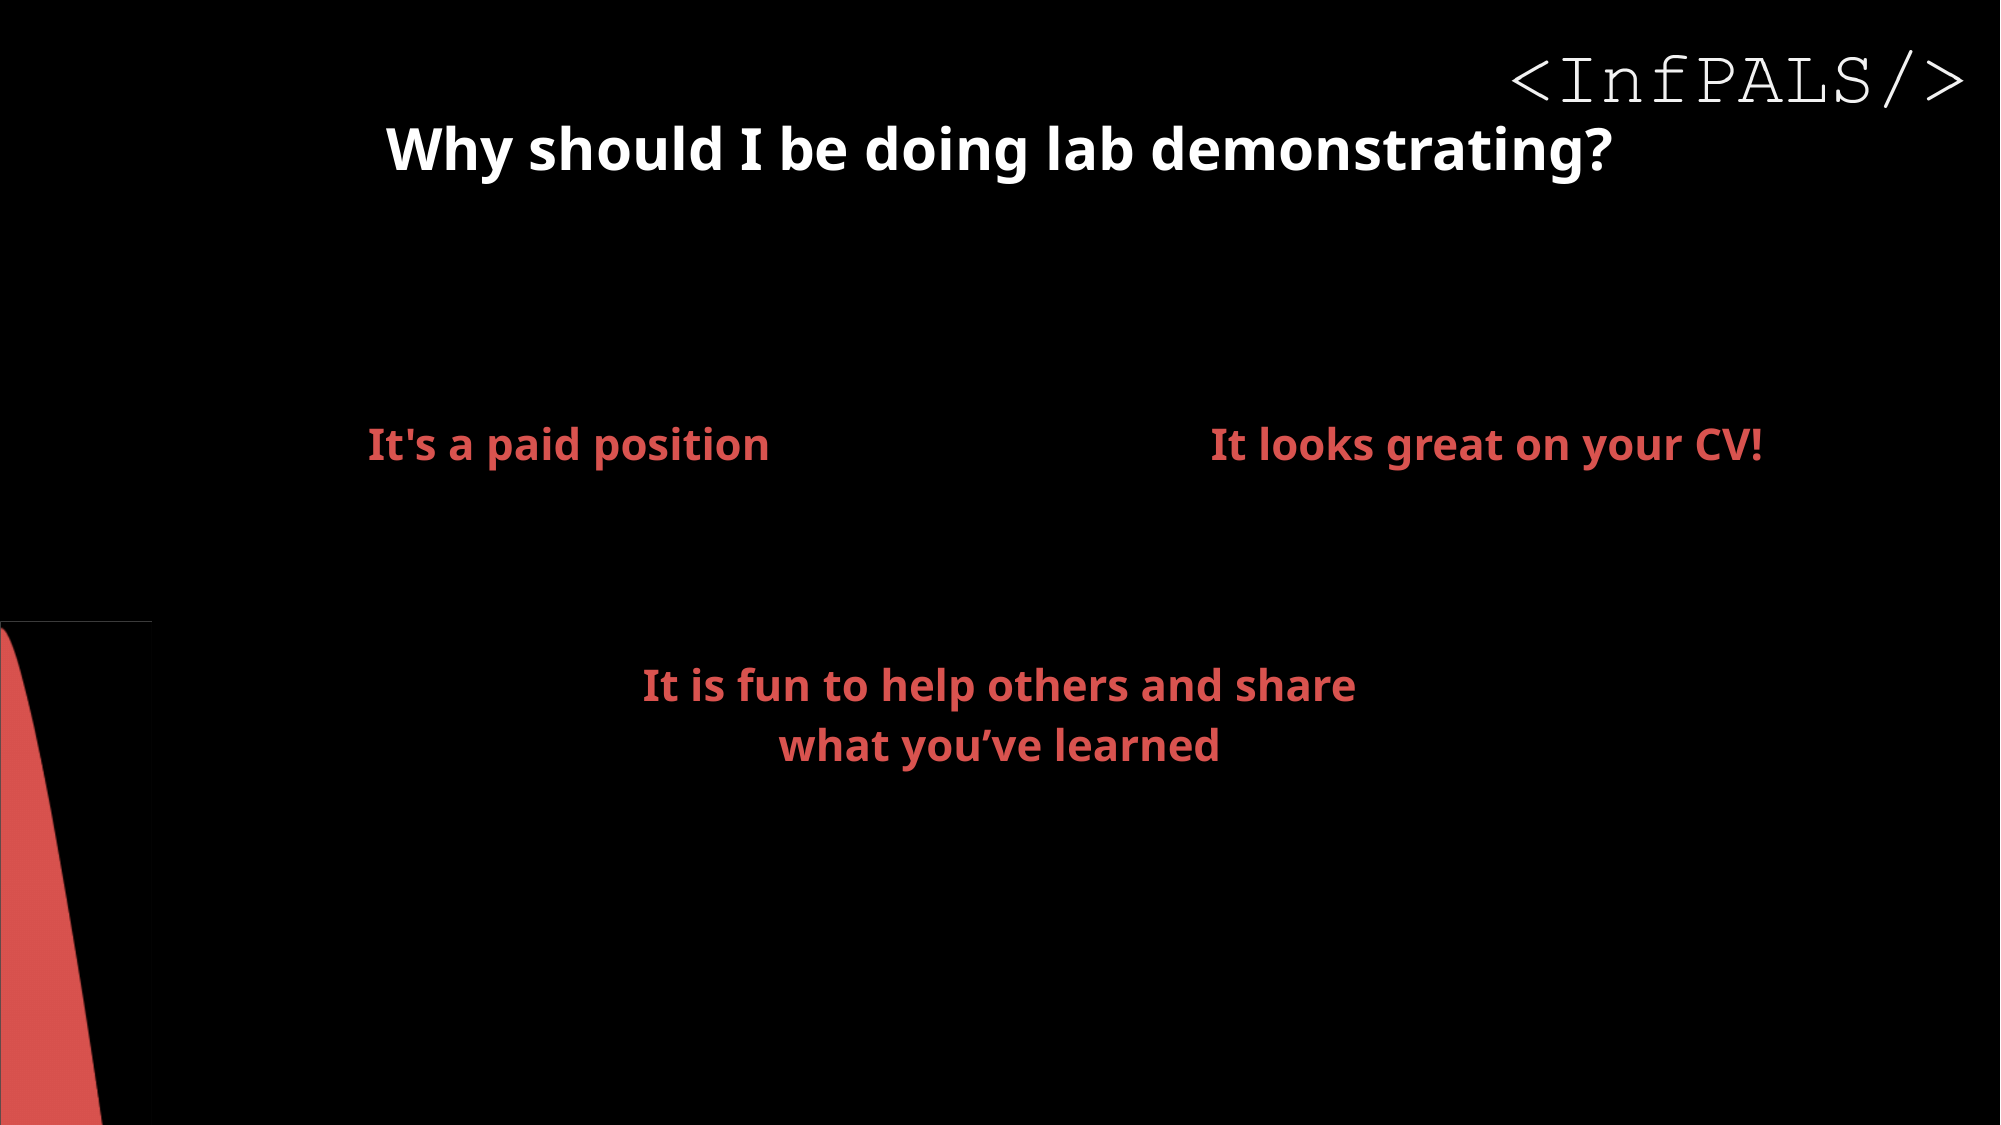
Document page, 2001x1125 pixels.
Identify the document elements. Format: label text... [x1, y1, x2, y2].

title Why should I be doing lab demonstrating? [68, 97, 1932, 223]
list It looks great on your CV! [1096, 393, 1878, 635]
list It is fun to help others and share what you’ve learned [609, 634, 1391, 876]
list It's a paid position [178, 393, 961, 635]
picture [1, 622, 152, 1125]
picture [1503, 15, 1988, 141]
